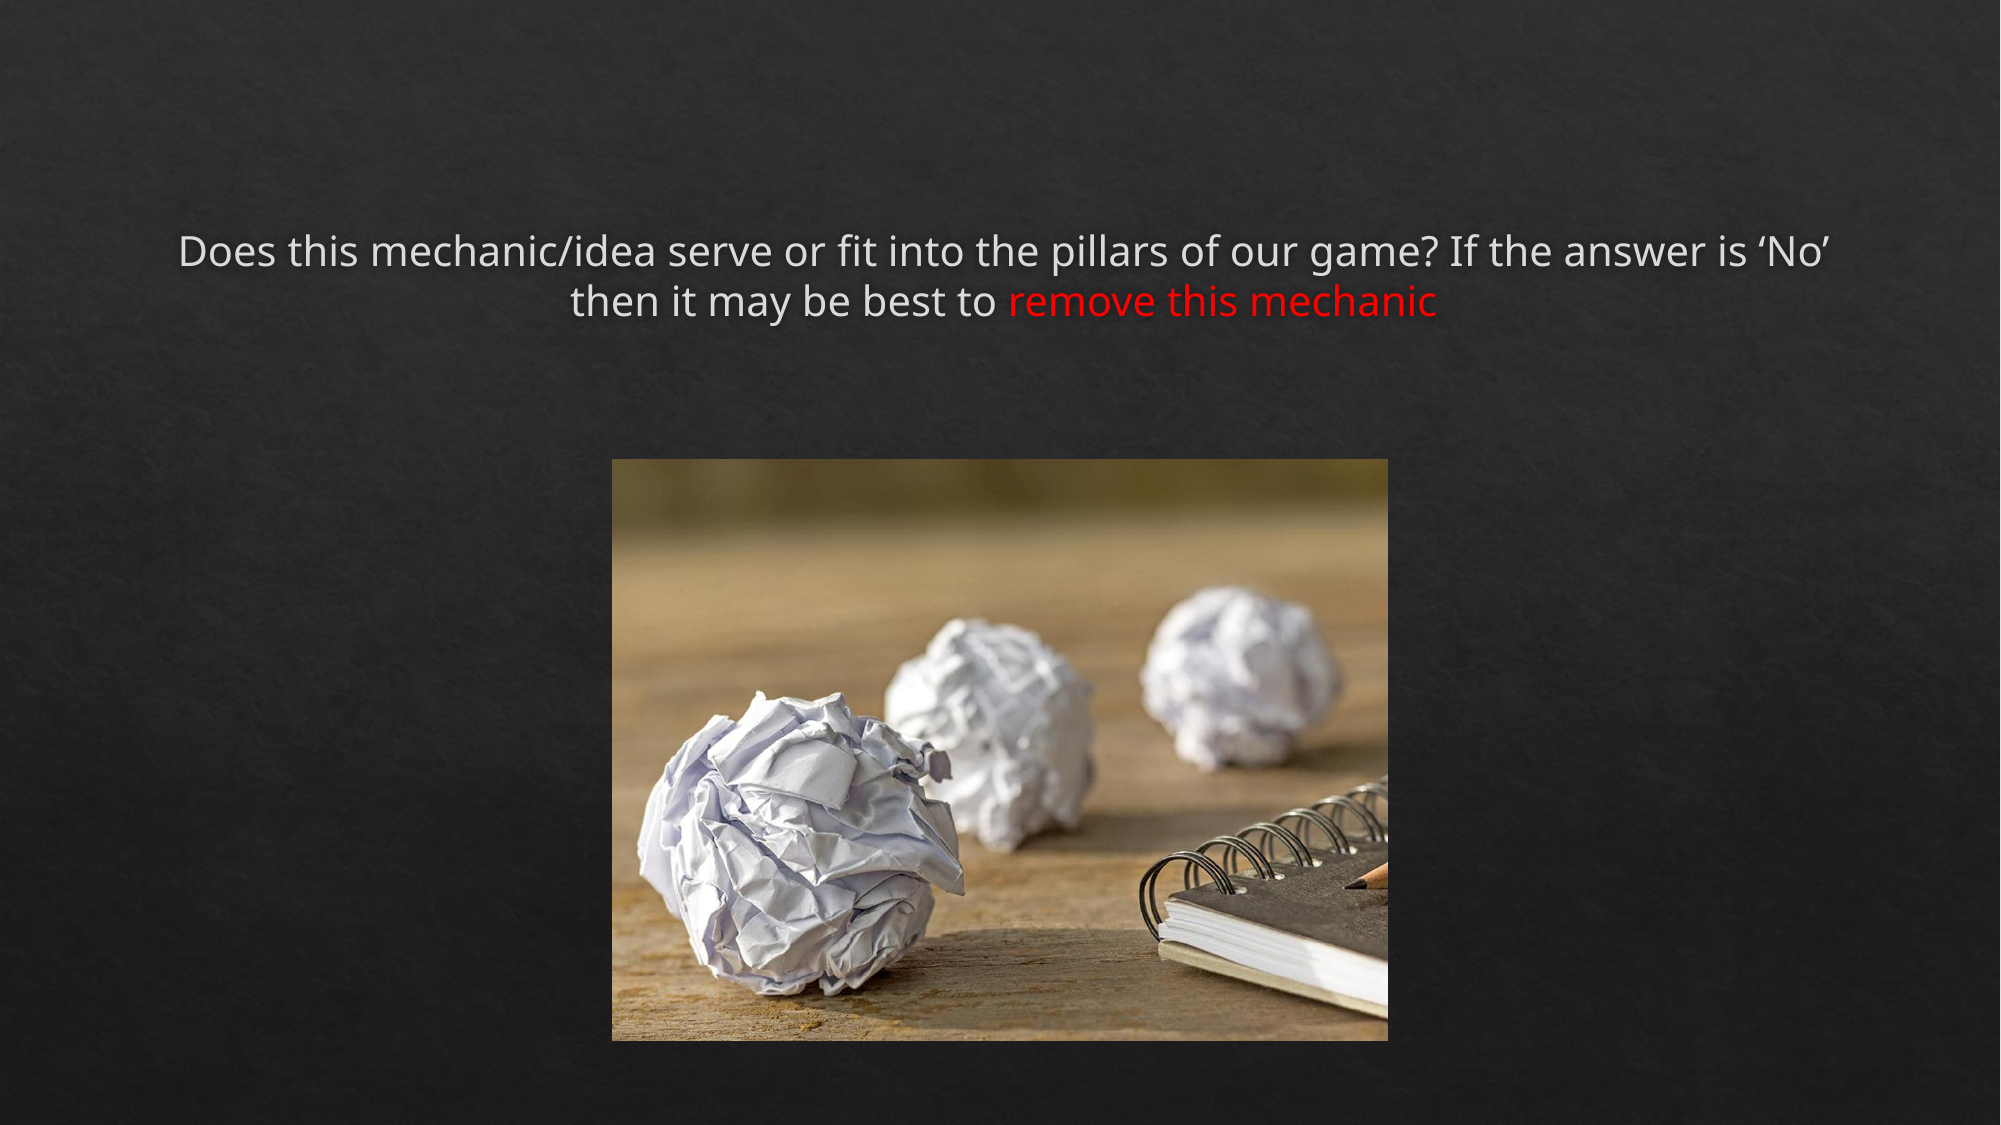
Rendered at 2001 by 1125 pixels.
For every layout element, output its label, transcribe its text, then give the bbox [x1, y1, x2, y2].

picture [612, 458, 1388, 1041]
list Does this mechanic/idea serve or fit into the pillars of our game? If the answer is ‘No’ then it may be best to remove this mechanic [151, 216, 1851, 883]
